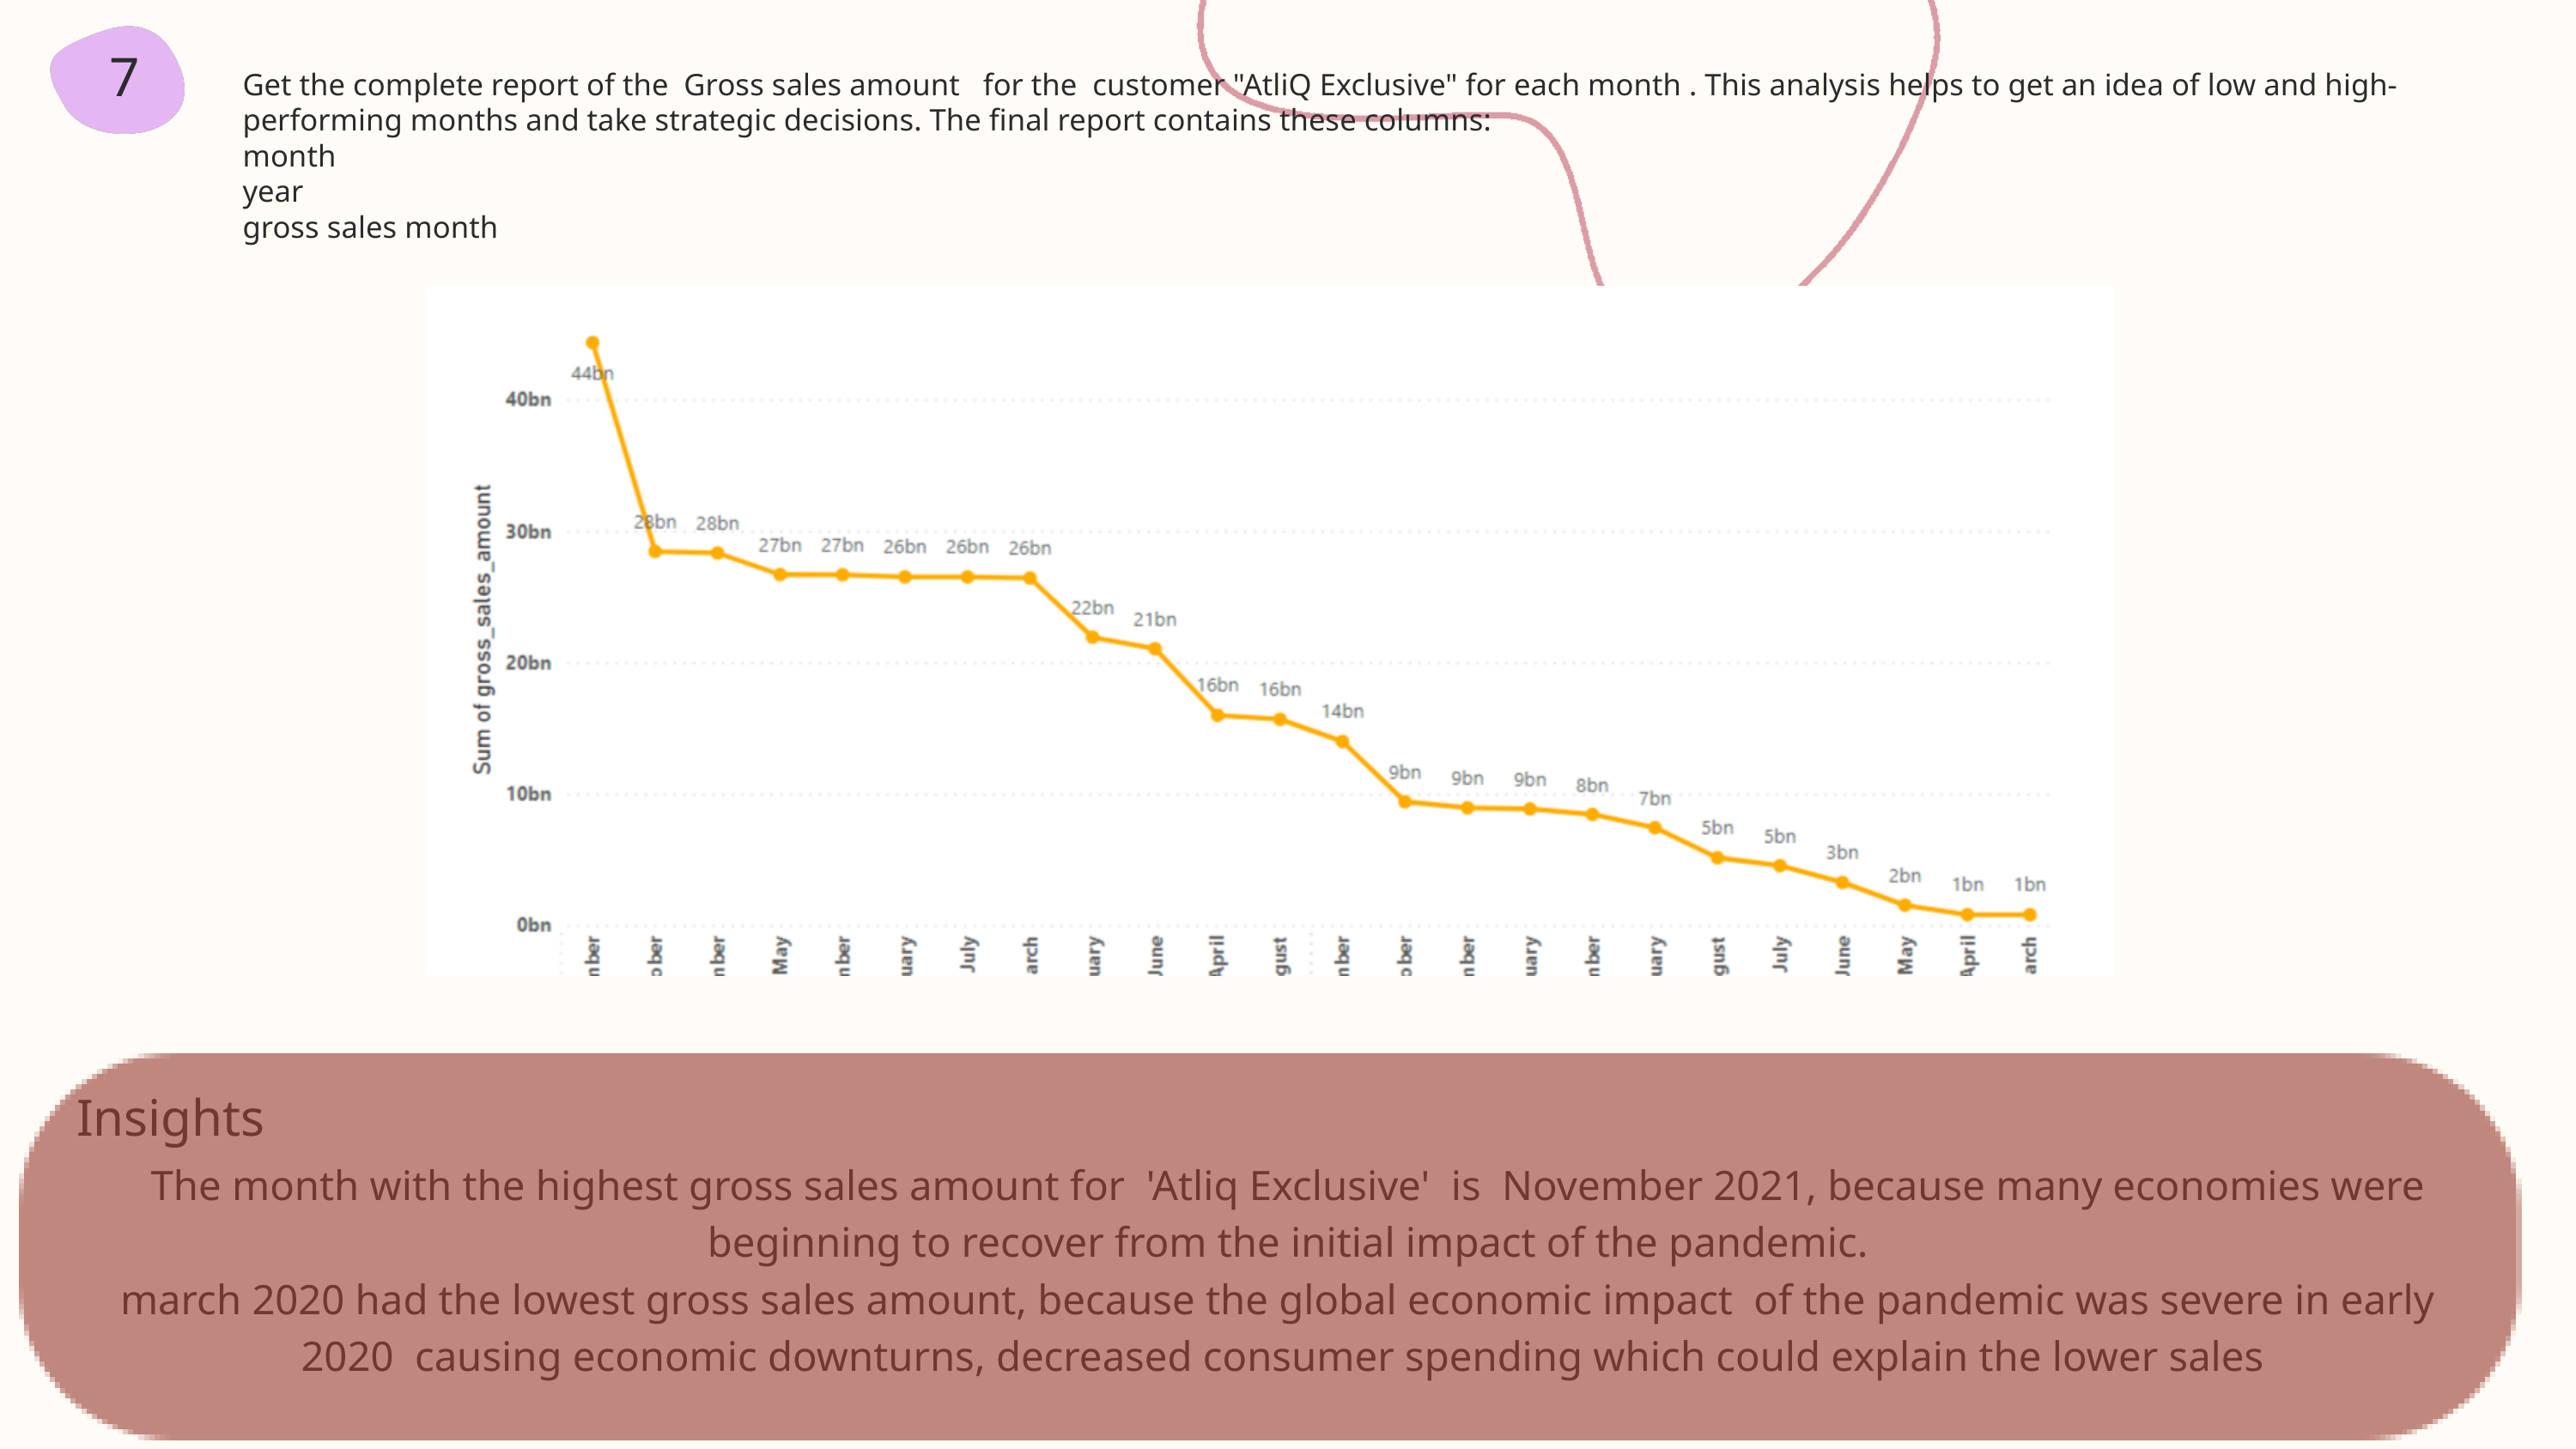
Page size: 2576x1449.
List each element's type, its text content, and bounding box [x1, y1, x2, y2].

text_box Get the complete report of the Gross sales amount for the customer "AtliQ Exclusive" for each month . This analysis helps to get an idea of low and high-performing months and take strategic decisions. The final report contains these columns: month year gross sales month [1951, 65, 2503, 285]
text_box [427, 286, 2114, 976]
text_box [38, 13, 212, 153]
text_box [19, 1053, 2522, 1440]
text_box 7 [106, 32, 143, 107]
picture [1194, 0, 1947, 345]
text_box Get the complete report of the Gross sales amount for the customer "AtliQ Exclusive" for each month . This analysis helps to get an idea of low and high-performing months and take strategic decisions. The final report contains these columns: month year gross sales month [242, 65, 1190, 285]
